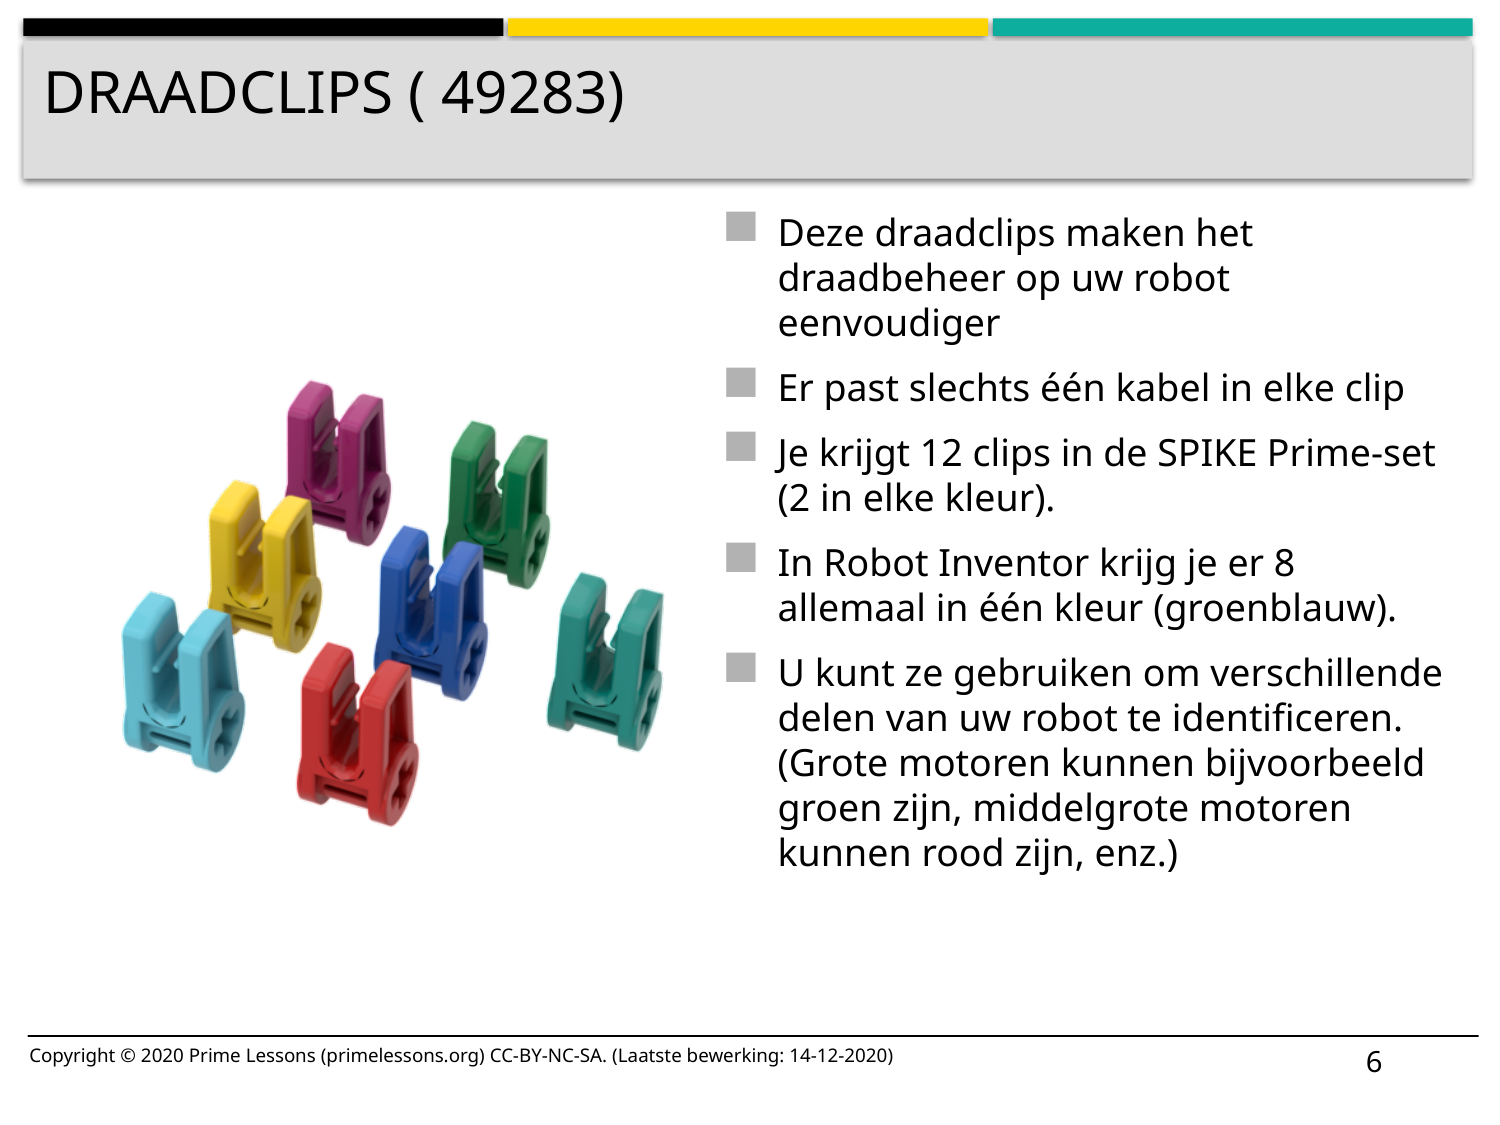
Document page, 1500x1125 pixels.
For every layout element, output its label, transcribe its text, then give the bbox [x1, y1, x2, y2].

footer Copyright © 2020 Prime Lessons (primelessons.org) CC-BY-NC-SA. (Laatste bewerking: 14-12-2020) [14, 1036, 1500, 1097]
list Deze draadclips maken het draadbeheer op uw robot eenvoudiger Er past slechts één kabel in elke clip Je krijgt 12 clips in de SPIKE Prime-set (2 in elke kleur). In Robot Inventor krijg je er 8 allemaal in één kleur (groenblauw). U kunt ze gebruiken om verschillende delen van uw robot te identificeren. (Grote motoren kunnen bijvoorbeeld groen zijn, middelgrote motoren kunnen rood zijn, enz.) [712, 201, 1464, 1036]
picture [0, 286, 814, 898]
title DRAADCLIPS ( 49283) [28, 48, 1464, 172]
